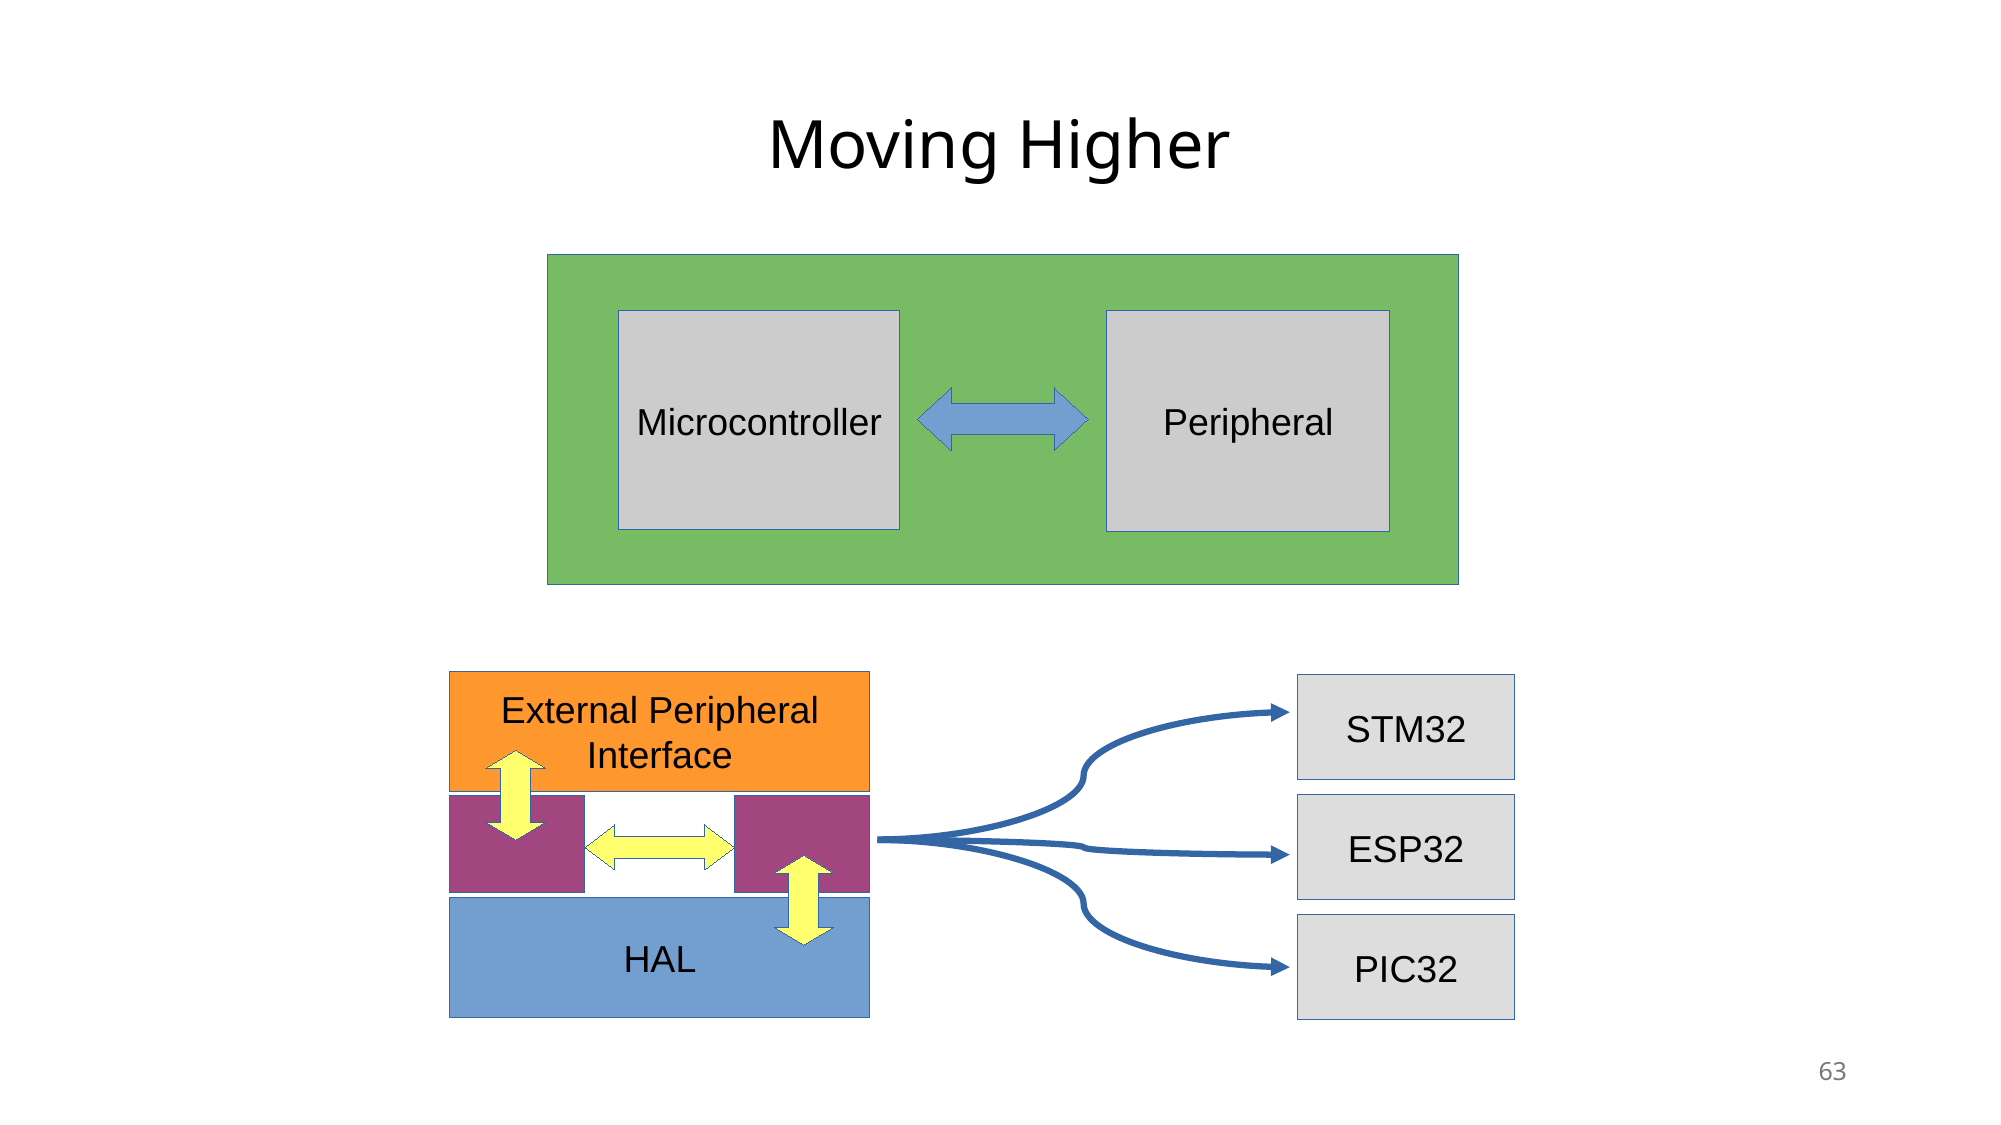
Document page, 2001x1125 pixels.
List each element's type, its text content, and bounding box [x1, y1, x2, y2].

text_box [547, 254, 1459, 585]
text_box [485, 750, 546, 841]
text_box [891, 839, 1290, 861]
text_box [774, 855, 834, 946]
text_box [877, 839, 1290, 974]
text_box External Peripheral Interface [449, 671, 870, 792]
text_box Microcontroller [618, 310, 900, 530]
text_box [895, 706, 1290, 839]
text_box HAL [449, 897, 870, 1018]
text_box [584, 824, 735, 870]
slide_number 63 [1412, 1042, 1862, 1102]
text_box [449, 795, 585, 893]
text_box PIC32 [1297, 914, 1515, 1020]
text_box Peripheral [1106, 310, 1390, 532]
text_box [917, 387, 1089, 451]
text_box Moving Higher [317, 103, 1683, 270]
text_box STM32 [1297, 674, 1515, 780]
text_box [734, 795, 870, 893]
text_box ESP32 [1297, 794, 1515, 900]
